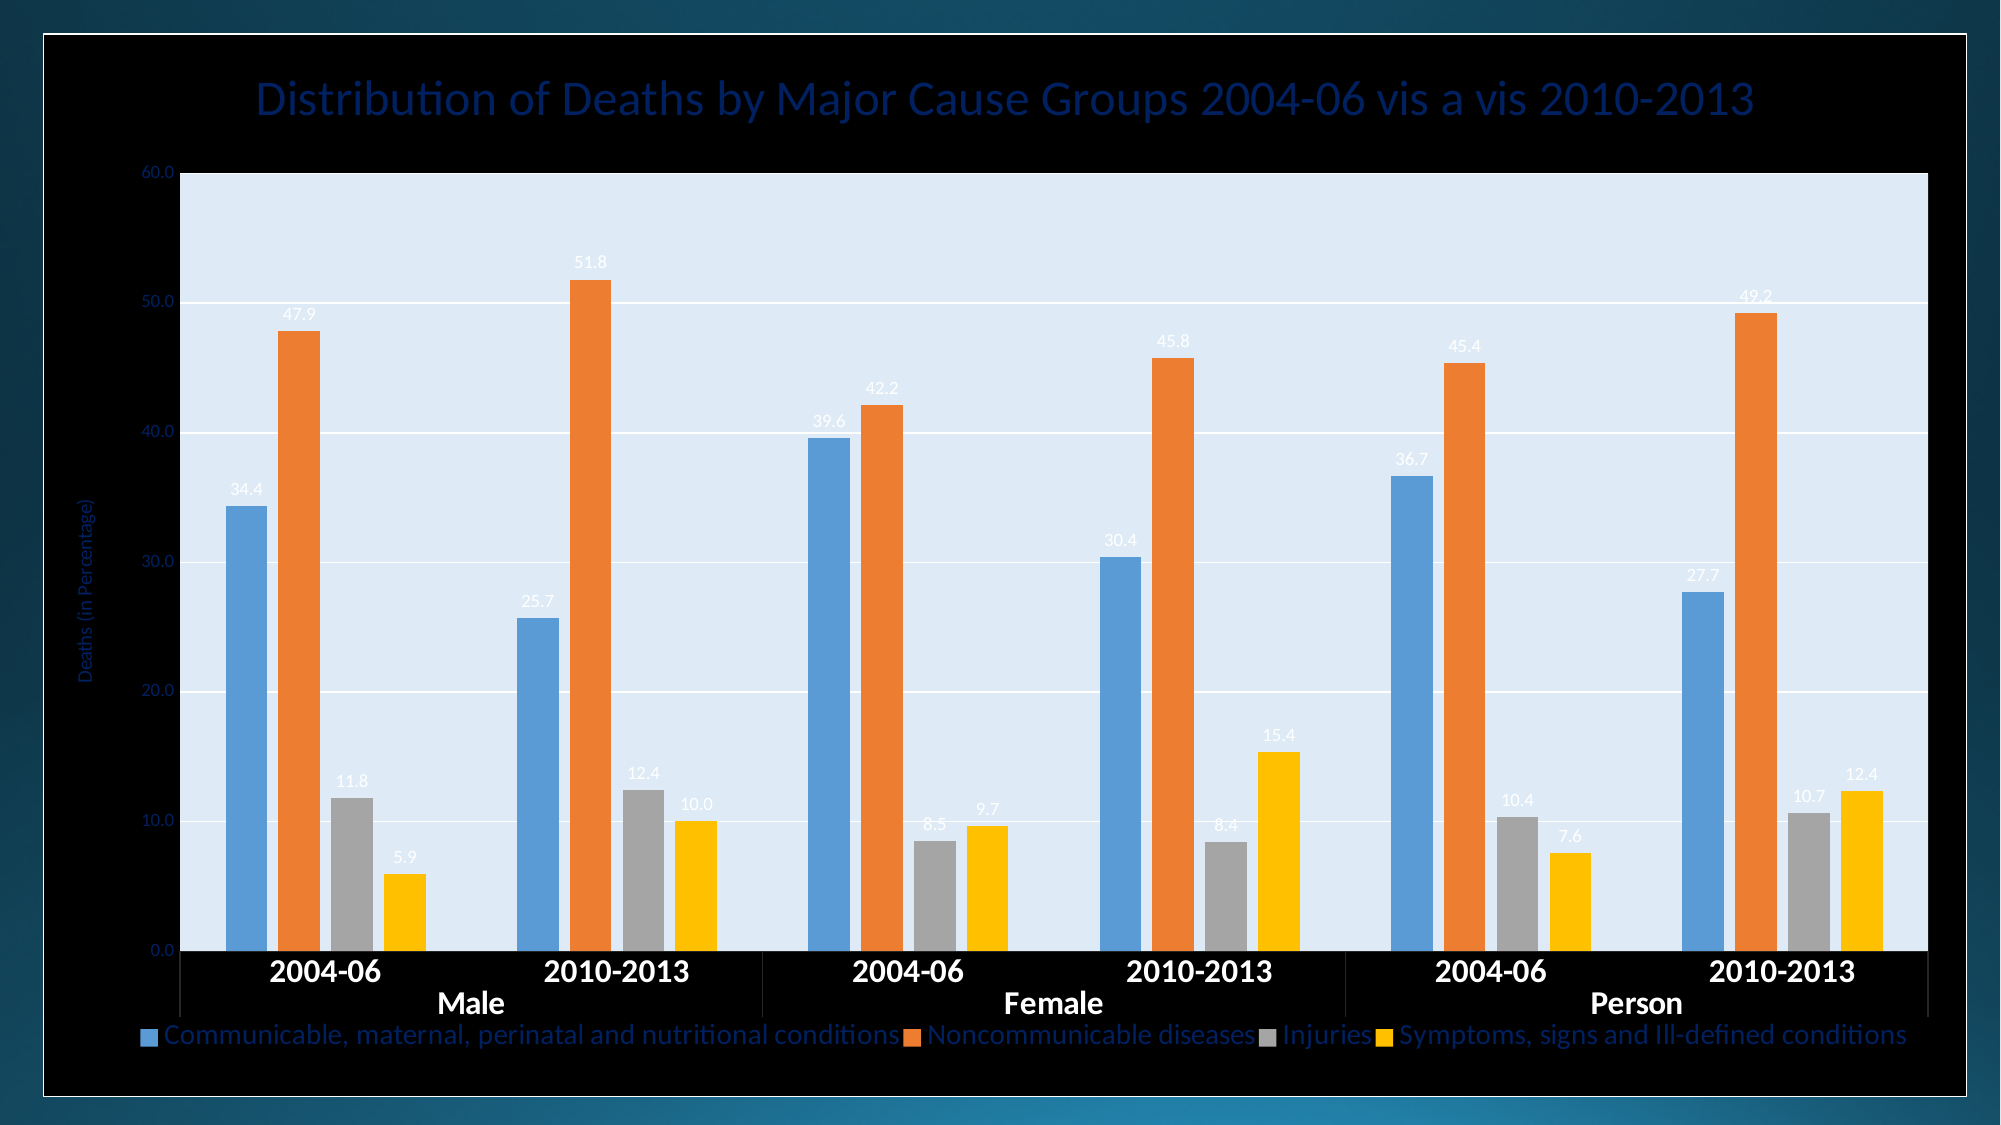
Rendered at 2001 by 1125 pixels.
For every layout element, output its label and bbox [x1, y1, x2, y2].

chart [42, 33, 1968, 1098]
picture [0, 0, 2001, 1125]
